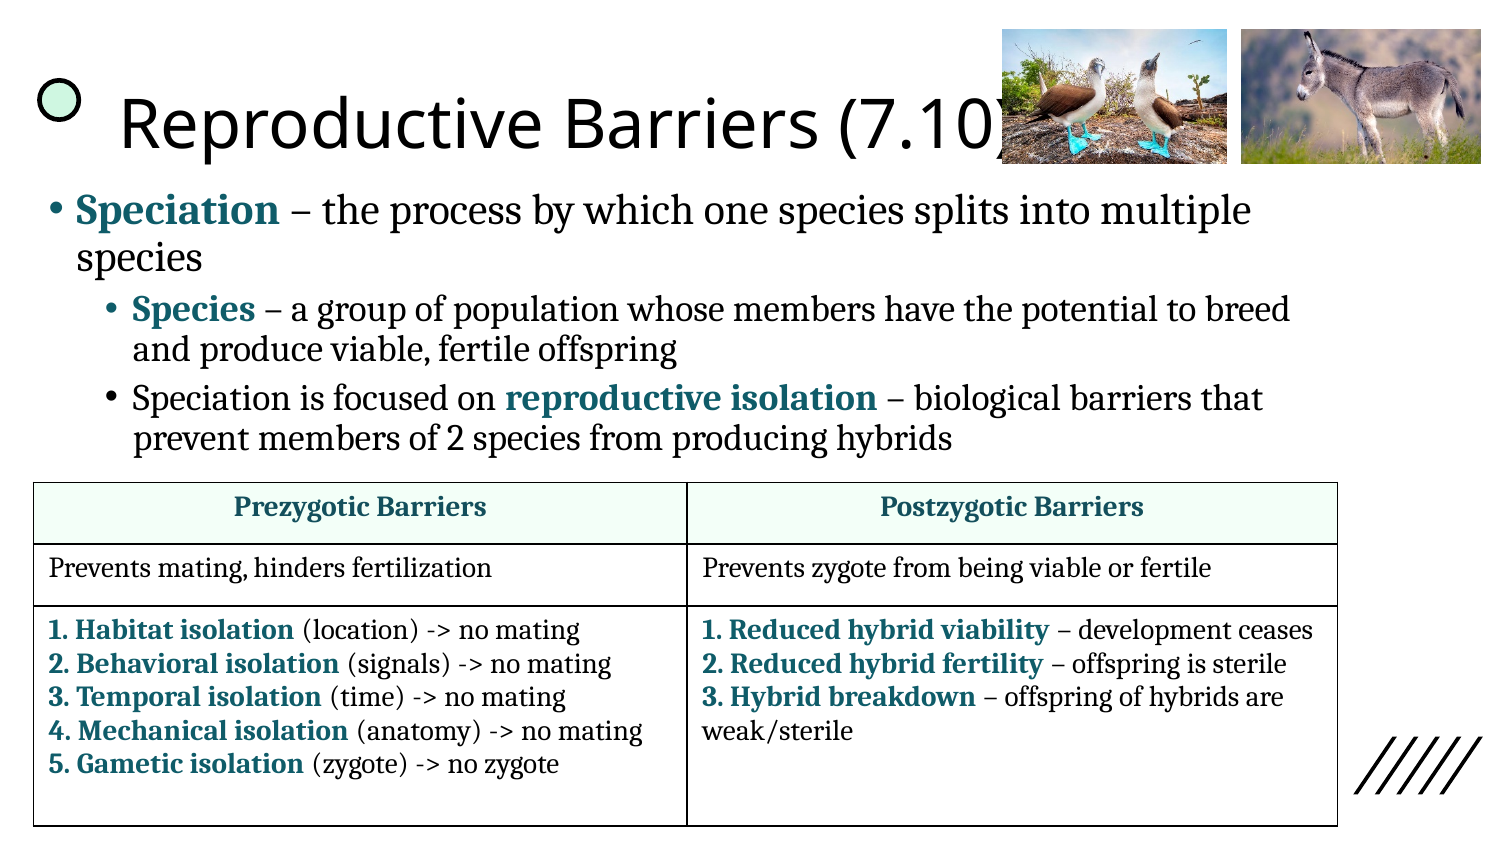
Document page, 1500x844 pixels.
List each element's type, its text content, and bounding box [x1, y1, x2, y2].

table_cell Prevents mating, hinders fertilization [34, 545, 686, 605]
list Speciation – the process by which one species splits into multiple species Species – a group of population whose members have the potential to breed and produce viable, fertile offspring Speciation is focused on reproductive isolation – biological barriers that prevent members of 2 species from producing hybrids [33, 179, 1328, 482]
table_cell 1. Reduced hybrid viability – development ceases 2. Reduced hybrid fertility – offspring is sterile 3. Hybrid breakdown – offspring of hybrids are weak/sterile [688, 607, 1337, 825]
table_cell Prevents zygote from being viable or fertile [688, 545, 1337, 605]
picture [1002, 29, 1227, 164]
title Reproductive Barriers (7.10) [103, 44, 1397, 208]
table_header Postzygotic Barriers [688, 483, 1337, 543]
table_cell 1. Habitat isolation (location) -> no mating 2. Behavioral isolation (signals) -> no mating 3. Temporal isolation (time) -> no mating 4. Mechanical isolation (anatomy) -> no mating 5. Gametic isolation (zygote) -> no zygote [34, 607, 686, 825]
table_header Prezygotic Barriers [34, 483, 686, 543]
picture [1241, 29, 1481, 164]
